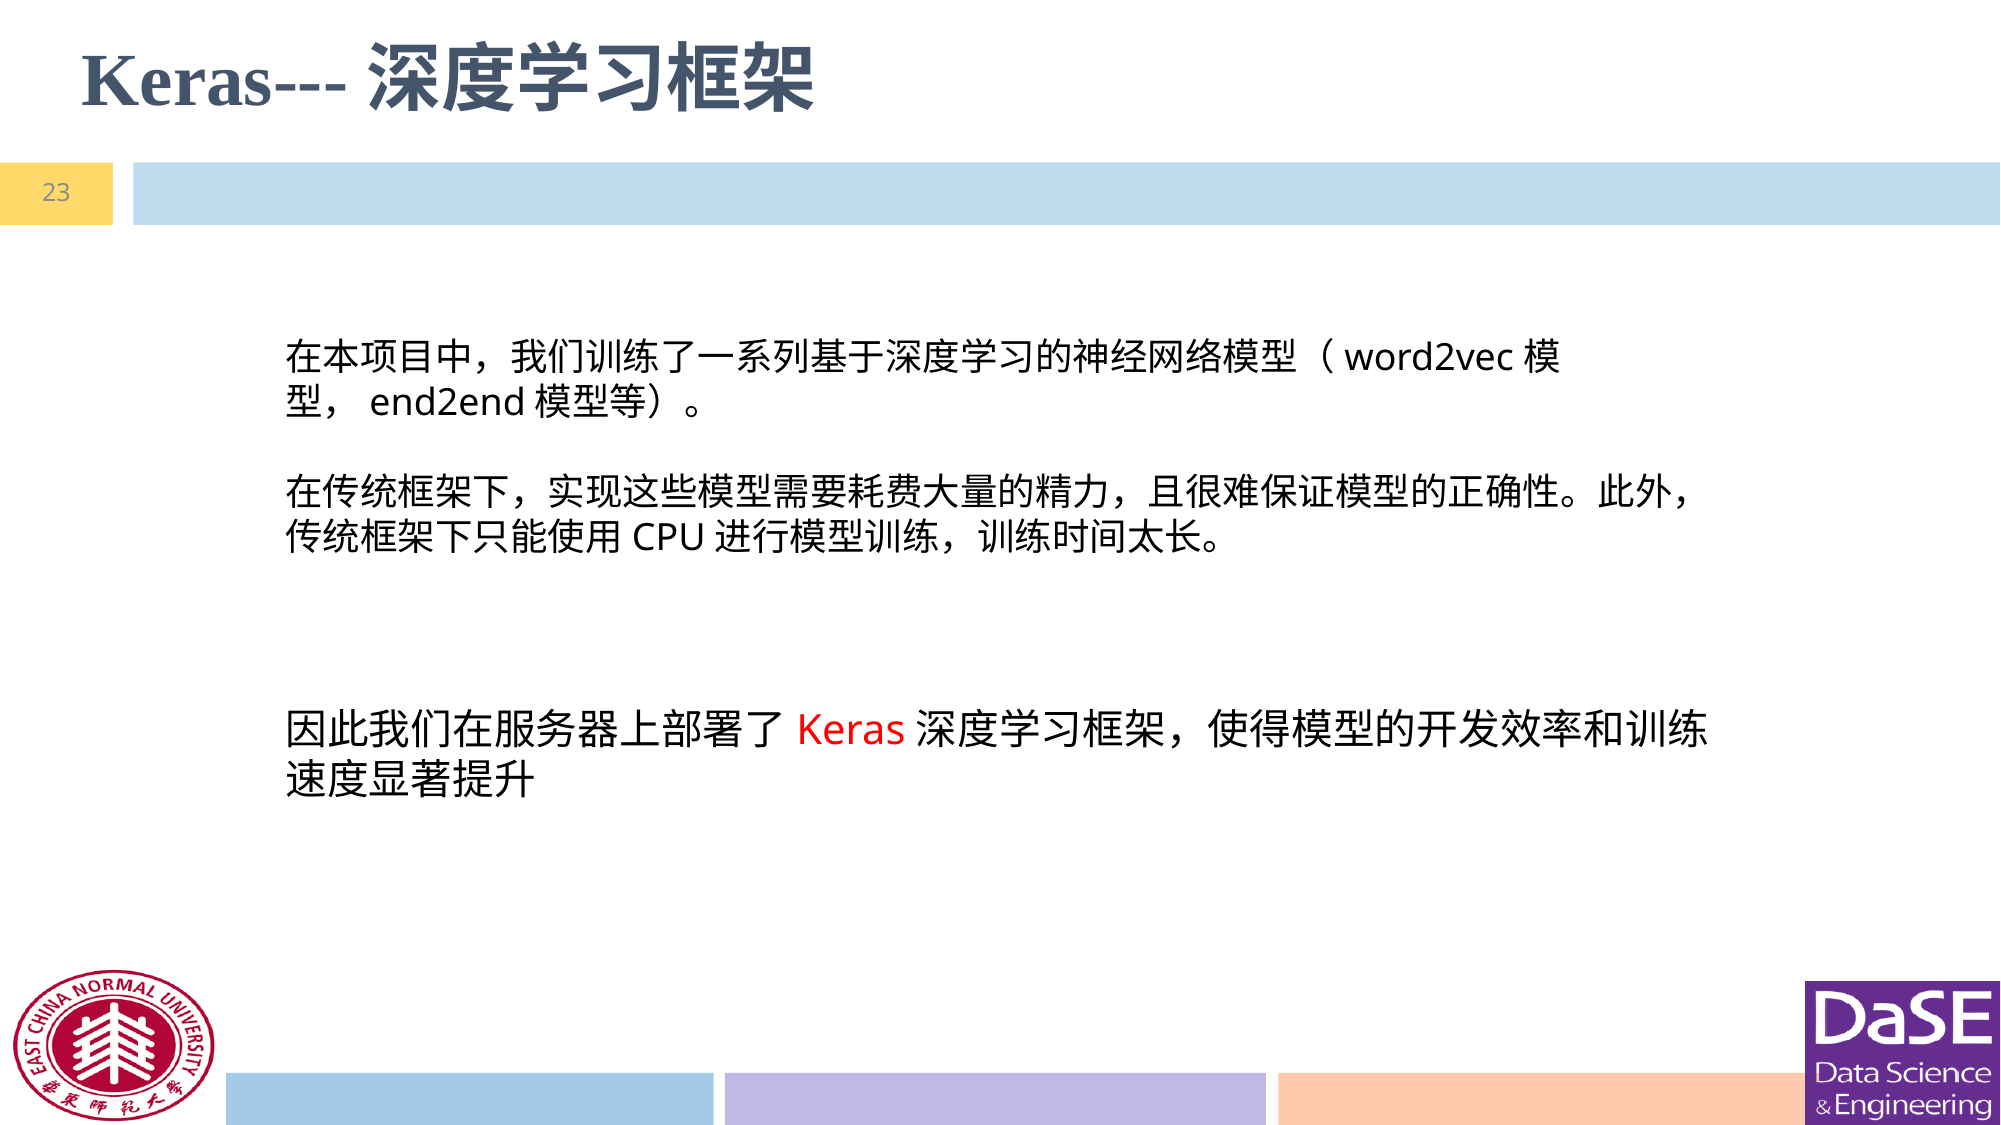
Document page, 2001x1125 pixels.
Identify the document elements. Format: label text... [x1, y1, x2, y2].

text_box 因此我们在服务器上部署了Keras深度学习框架，使得模型的开发效率和训练速度显著提升 [270, 695, 1735, 810]
text_box 在本项目中，我们训练了一系列基于深度学习的神经网络模型（word2vec模型，end2end模型等）。 在传统框架下，实现这些模型需要耗费大量的精力，且很难保证模型的正确性。此外，传统框架下只能使用CPU进行模型训练，训练时间太长。 [270, 325, 1735, 566]
picture [1805, 981, 2001, 1125]
picture [0, 960, 226, 1125]
slide_number 23 [0, 162, 113, 225]
title Keras---深度学习框架 [66, 0, 1945, 175]
